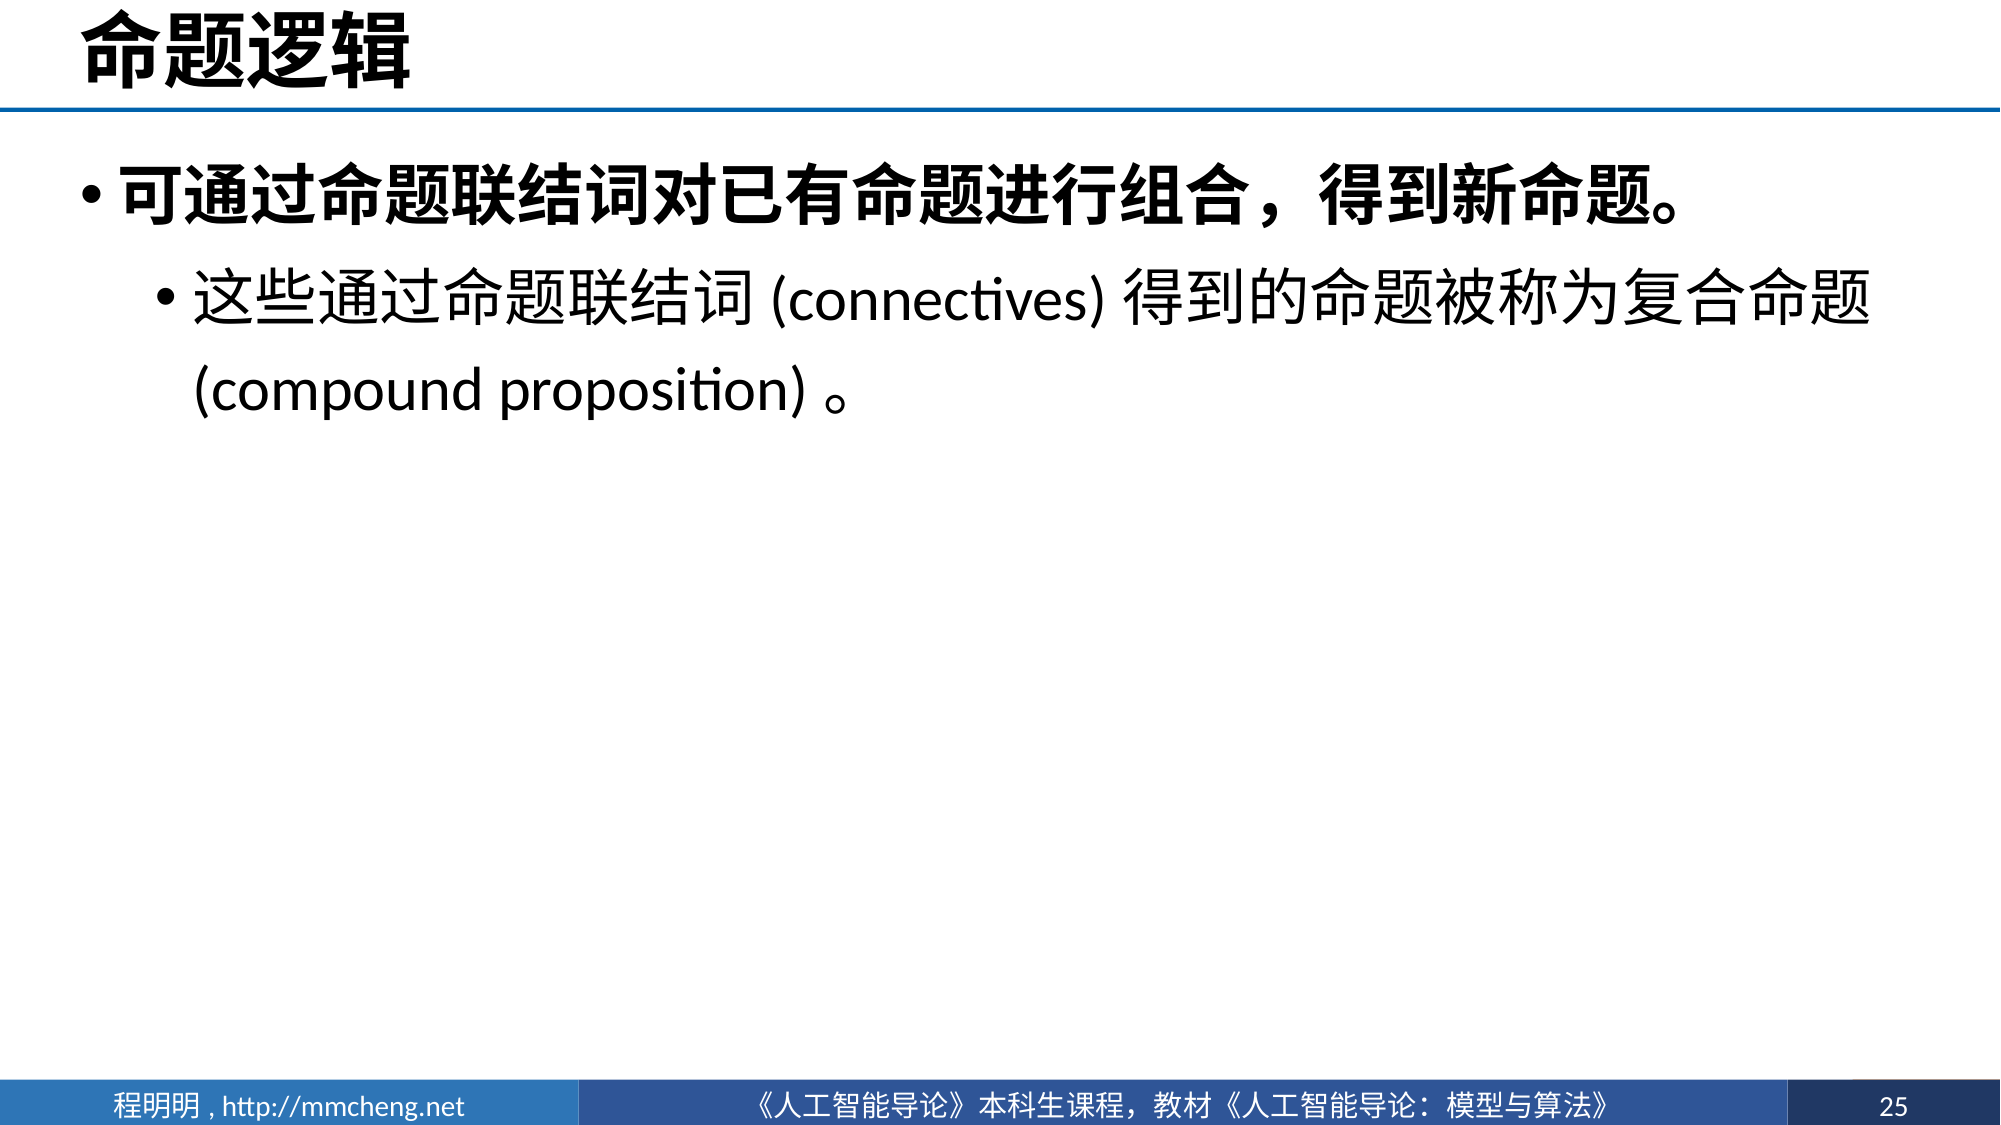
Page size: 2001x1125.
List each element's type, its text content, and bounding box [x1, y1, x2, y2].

title 命题逻辑 [64, 0, 2000, 110]
list 可通过命题联结词对已有命题进行组合，得到新命题。 这些通过命题联结词(connectives)得到的命题被称为复合命题(compound proposition)。 [64, 129, 1928, 1089]
